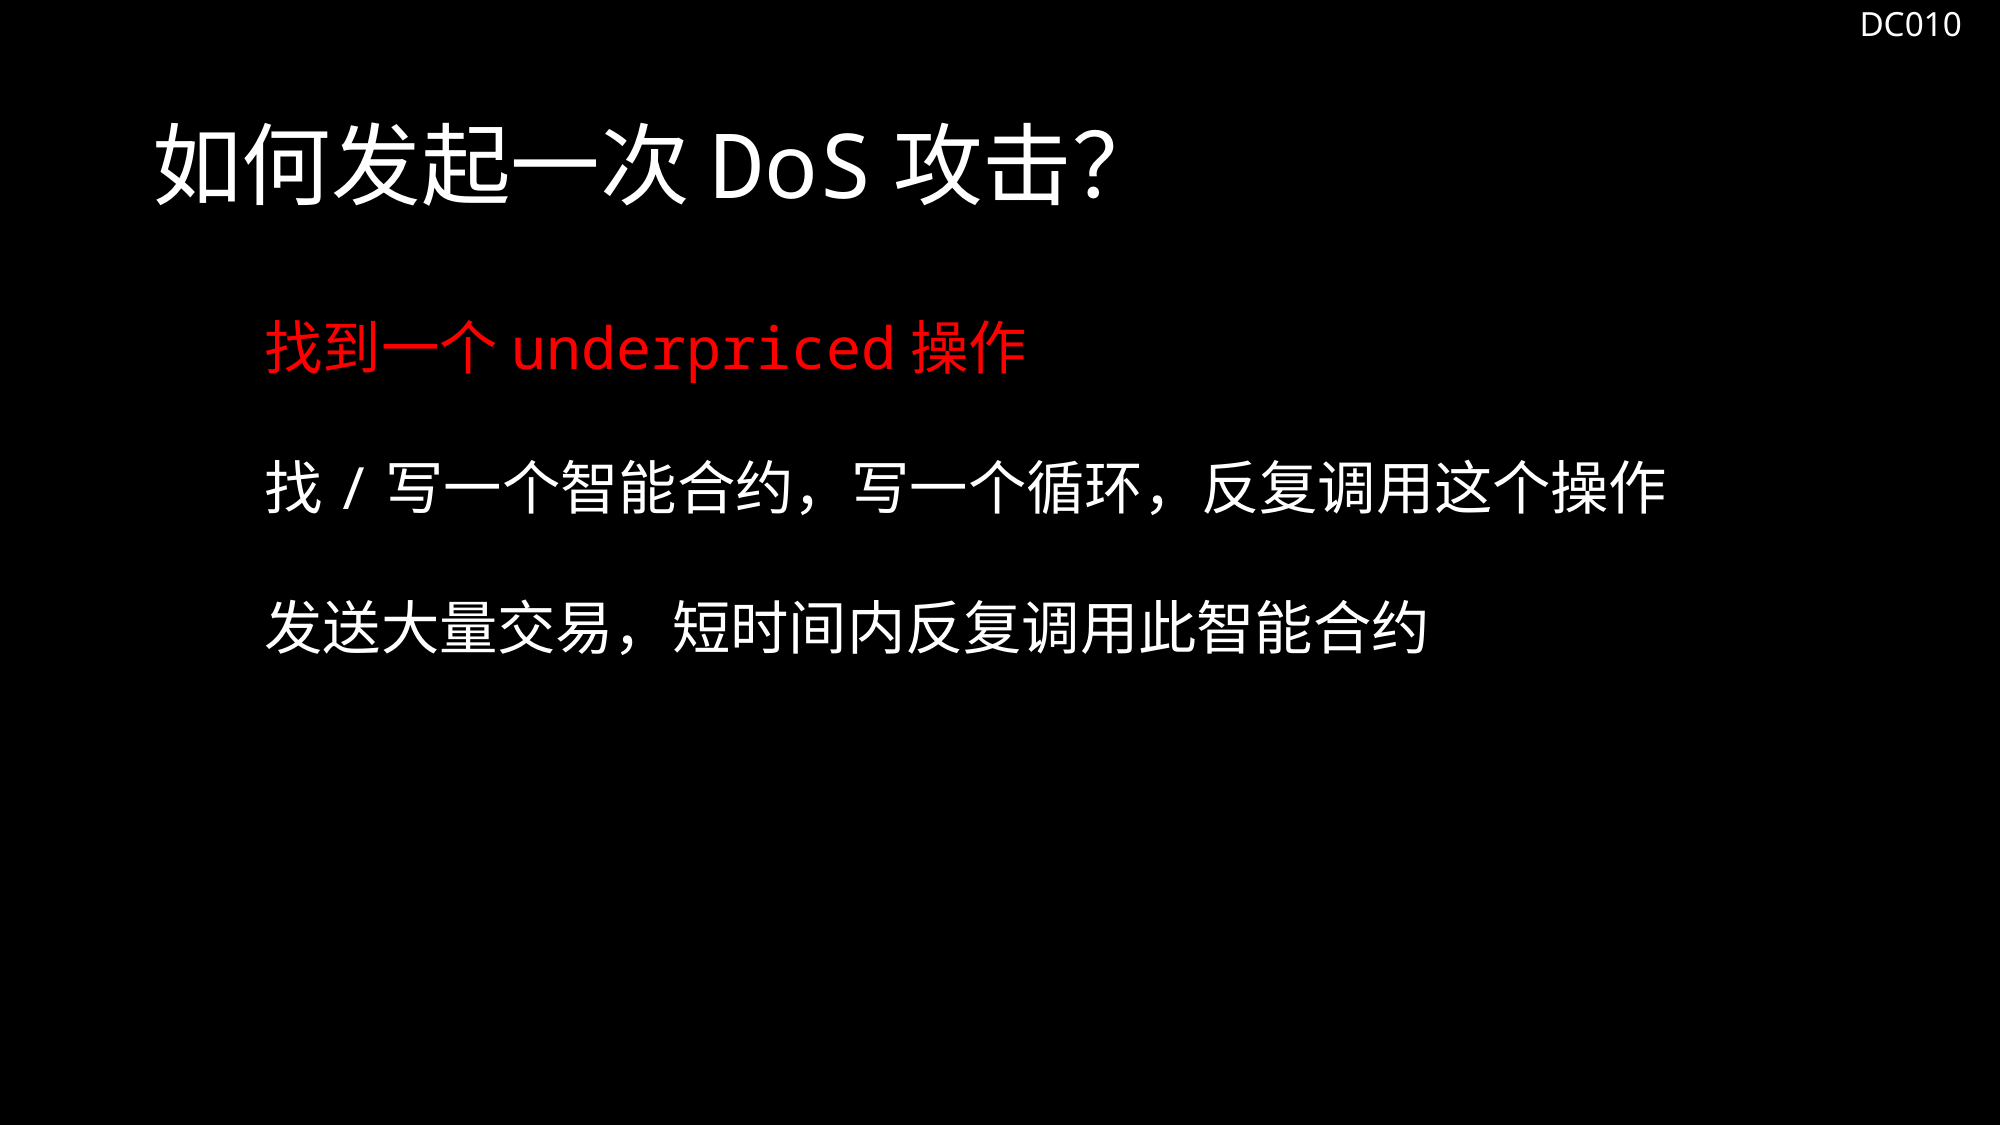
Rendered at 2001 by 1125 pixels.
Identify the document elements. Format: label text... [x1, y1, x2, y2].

title 如何发起一次DoS攻击？ [137, 59, 1863, 279]
text_box 找到一个underpriced操作 找/写一个智能合约，写一个循环，反复调用这个操作 发送大量交易，短时间内反复调用此智能合约 [249, 303, 1750, 669]
text_box DC010 [1844, 0, 2000, 74]
